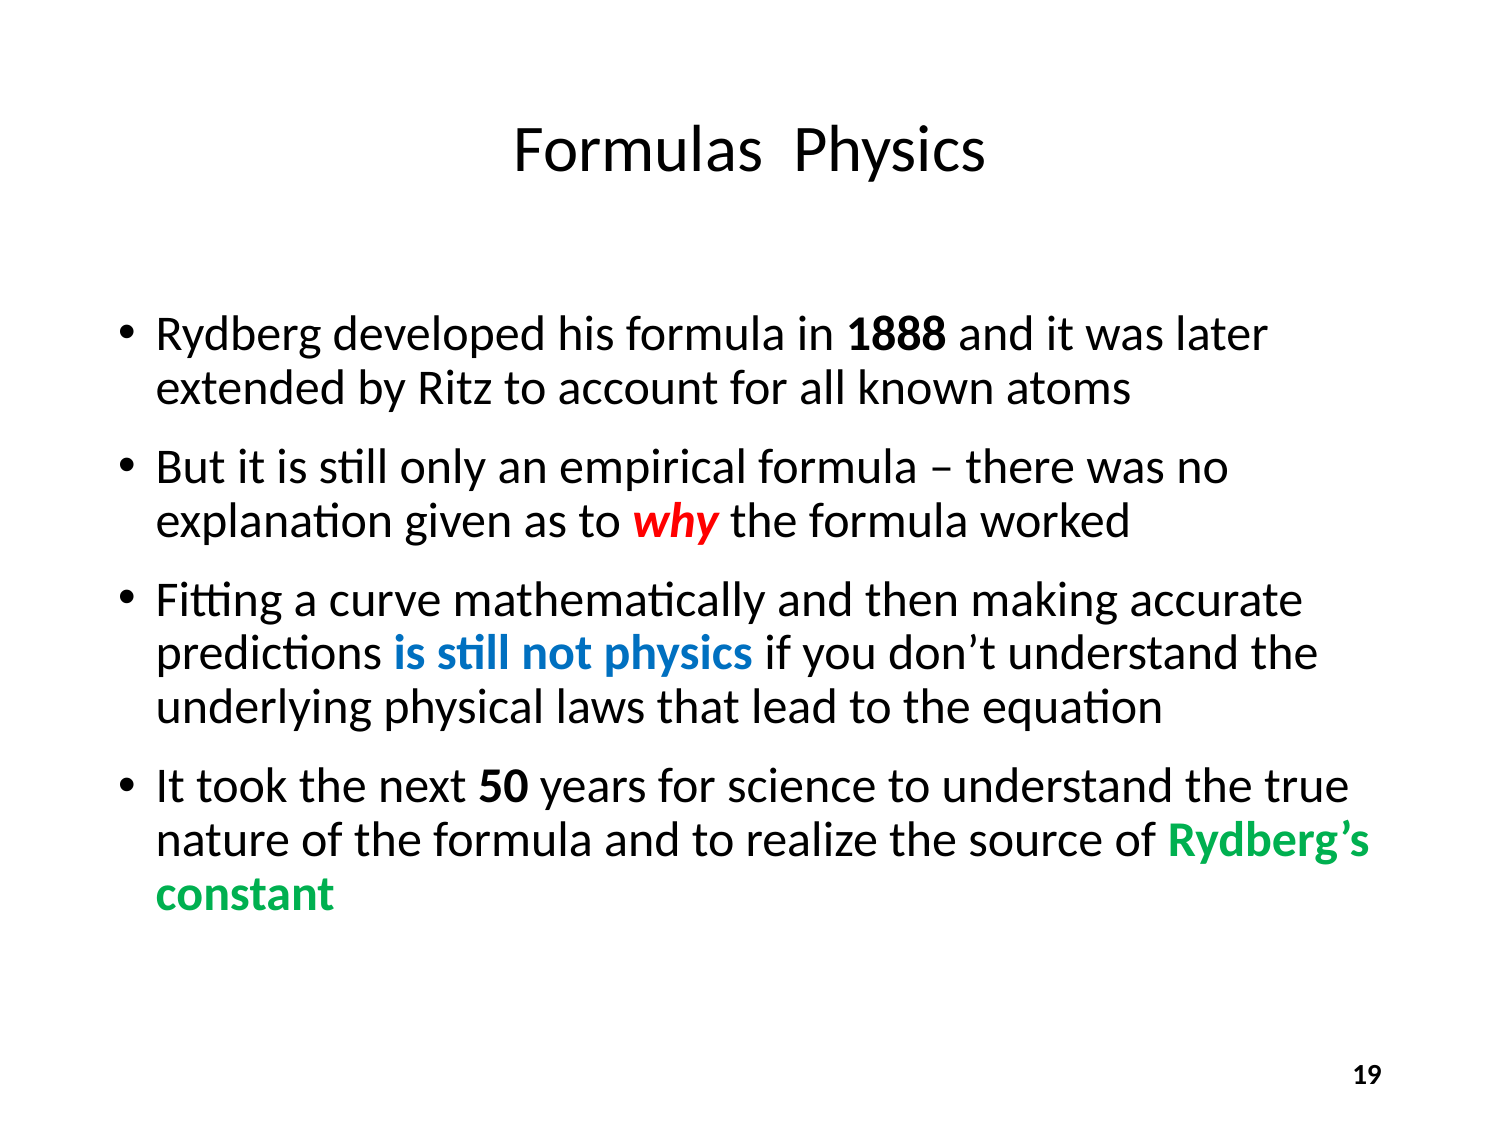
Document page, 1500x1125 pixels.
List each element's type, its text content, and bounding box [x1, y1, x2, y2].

slide_number 19 [1059, 1042, 1397, 1103]
list Rydberg developed his formula in 1888 and it was later extended by Ritz to account for all known atoms But it is still only an empirical formula – there was no explanation given as to why the formula worked Fitting a curve mathematically and then making accurate predictions is still not physics if you don’t understand the underlying physical laws that lead to the equation It took the next 50 years for science to understand the true nature of the formula and to realize the source of Rydberg’s constant [103, 299, 1397, 1014]
